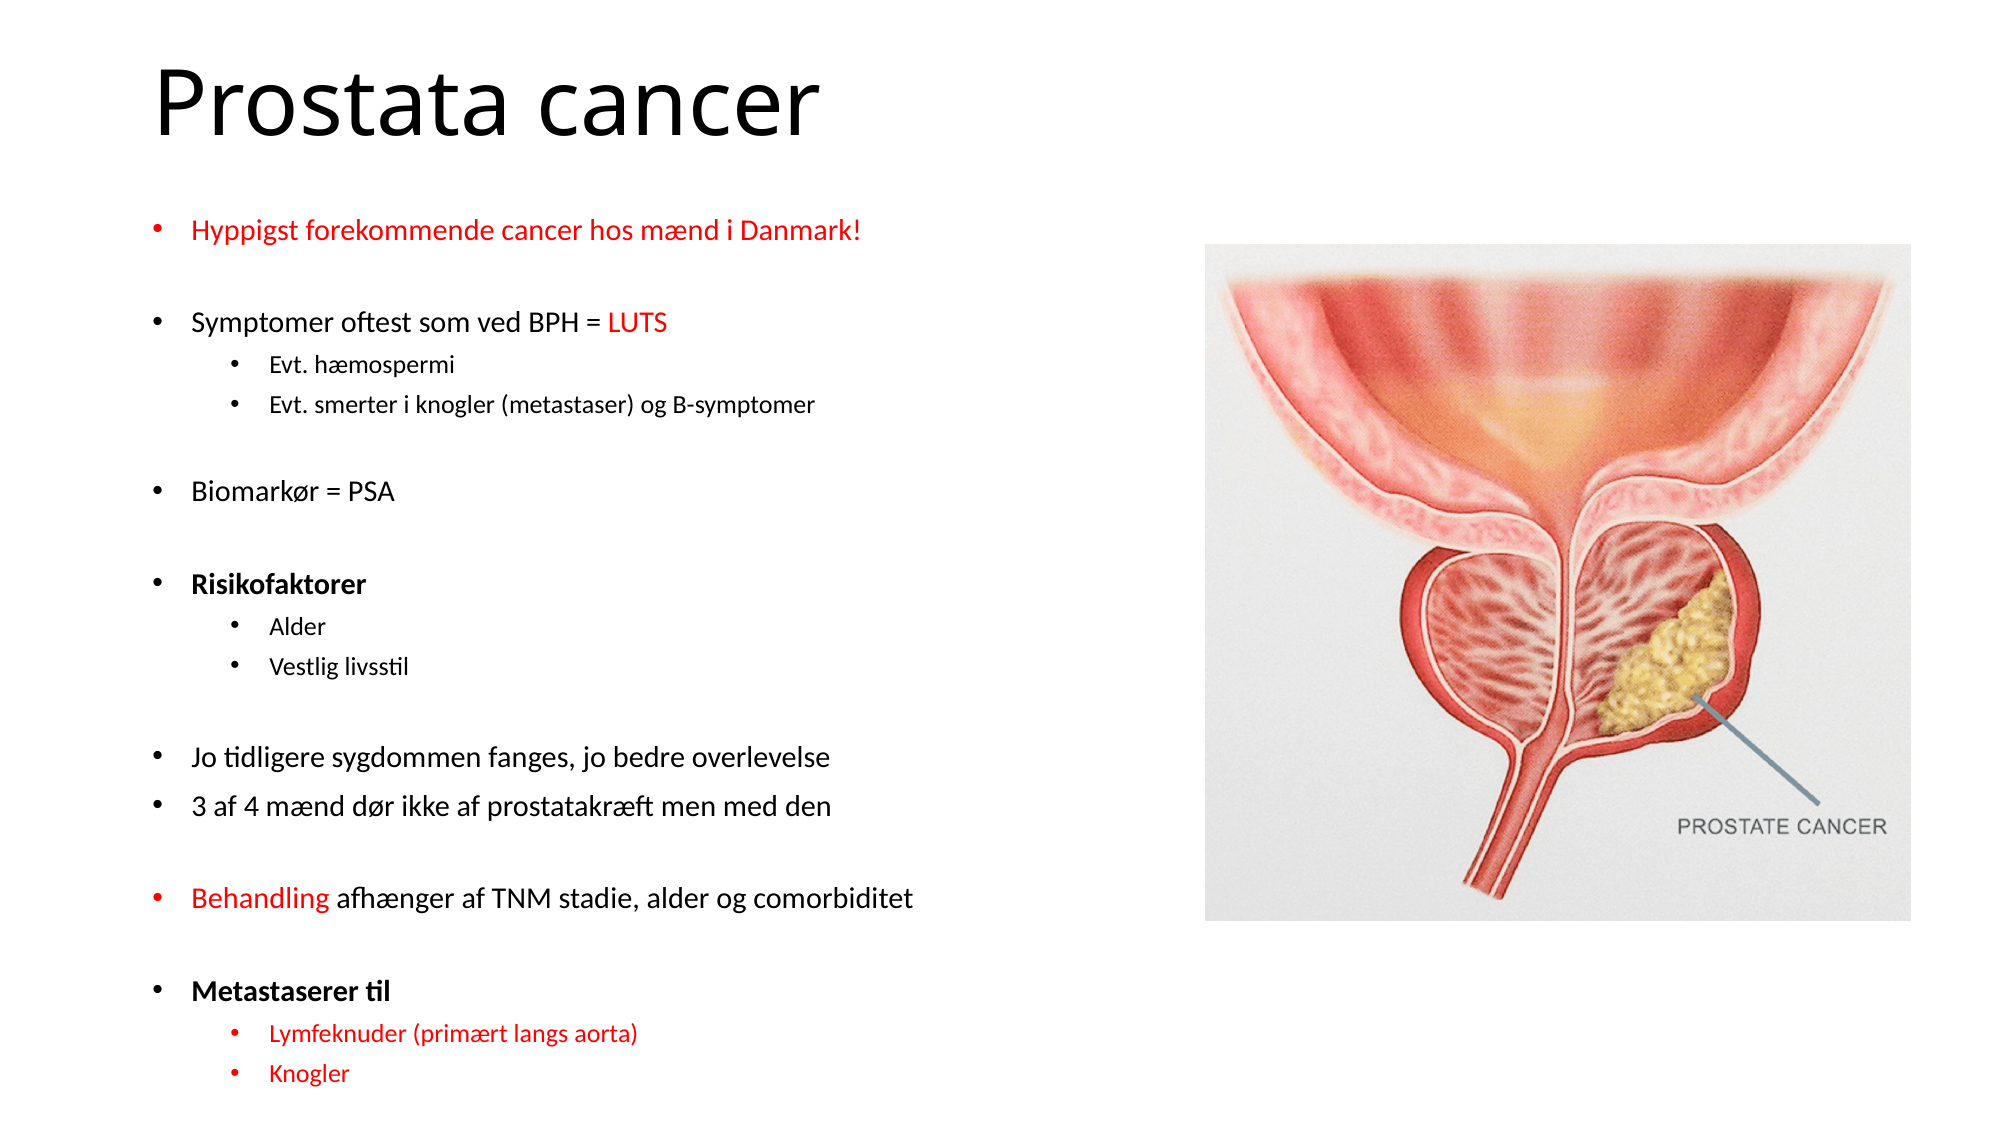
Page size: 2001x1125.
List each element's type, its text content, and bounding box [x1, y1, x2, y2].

title Prostata cancer [137, 0, 1863, 212]
list Hyppigst forekommende cancer hos mænd i Danmark! Symptomer oftest som ved BPH = LUTS Evt. hæmospermi Evt. smerter i knogler (metastaser) og B-symptomer Biomarkør = PSA Risikofaktorer Alder Vestlig livsstil Jo tidligere sygdommen fanges, jo bedre overlevelse 3 af 4 mænd dør ikke af prostatakræft men med den Behandling afhænger af TNM stadie, alder og comorbiditet Metastaserer til Lymfeknuder (primært langs aorta) Knogler [137, 195, 1489, 1109]
picture [1205, 244, 1911, 921]
